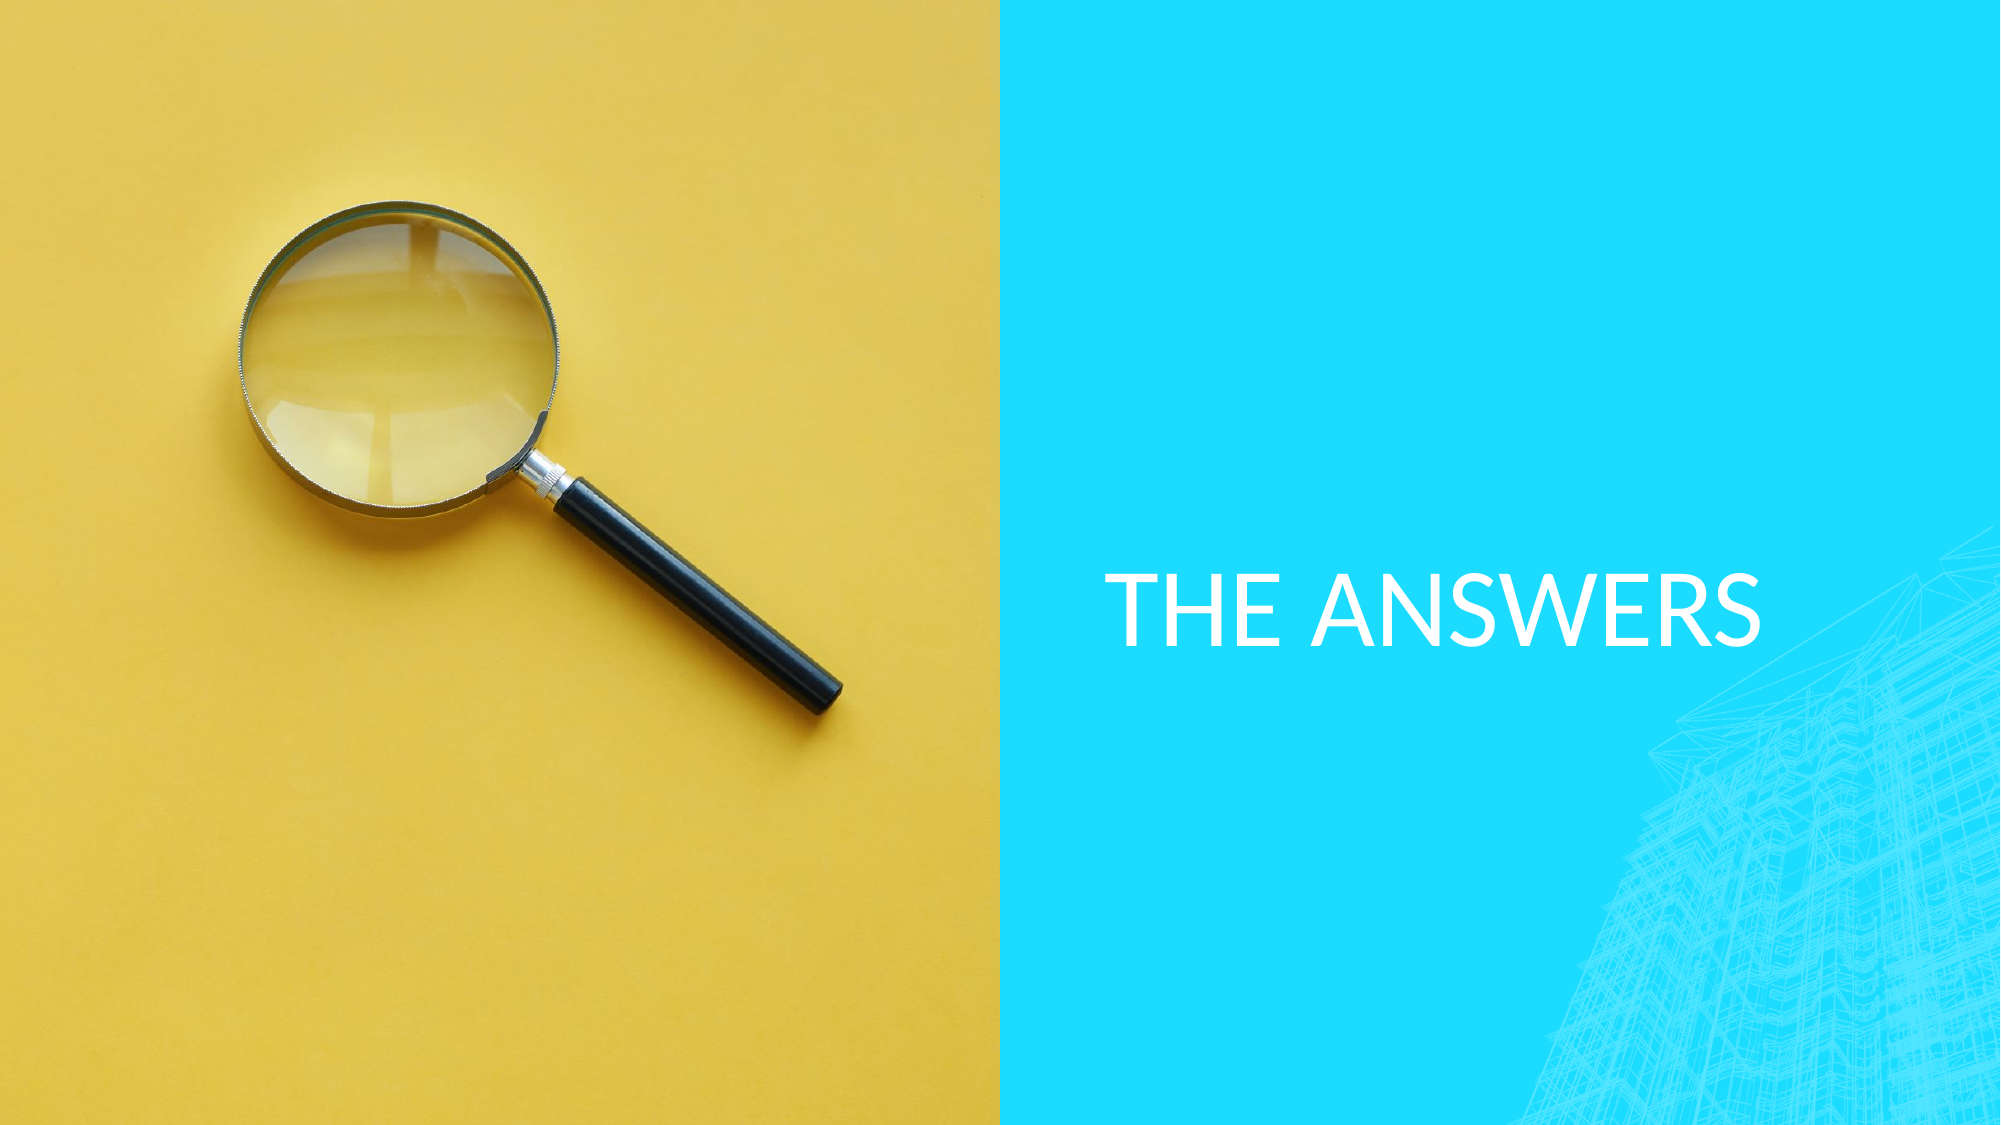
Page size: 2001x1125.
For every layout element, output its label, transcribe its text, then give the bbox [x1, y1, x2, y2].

picture [0, 0, 2001, 1125]
title THE Answers [1089, 377, 1878, 678]
